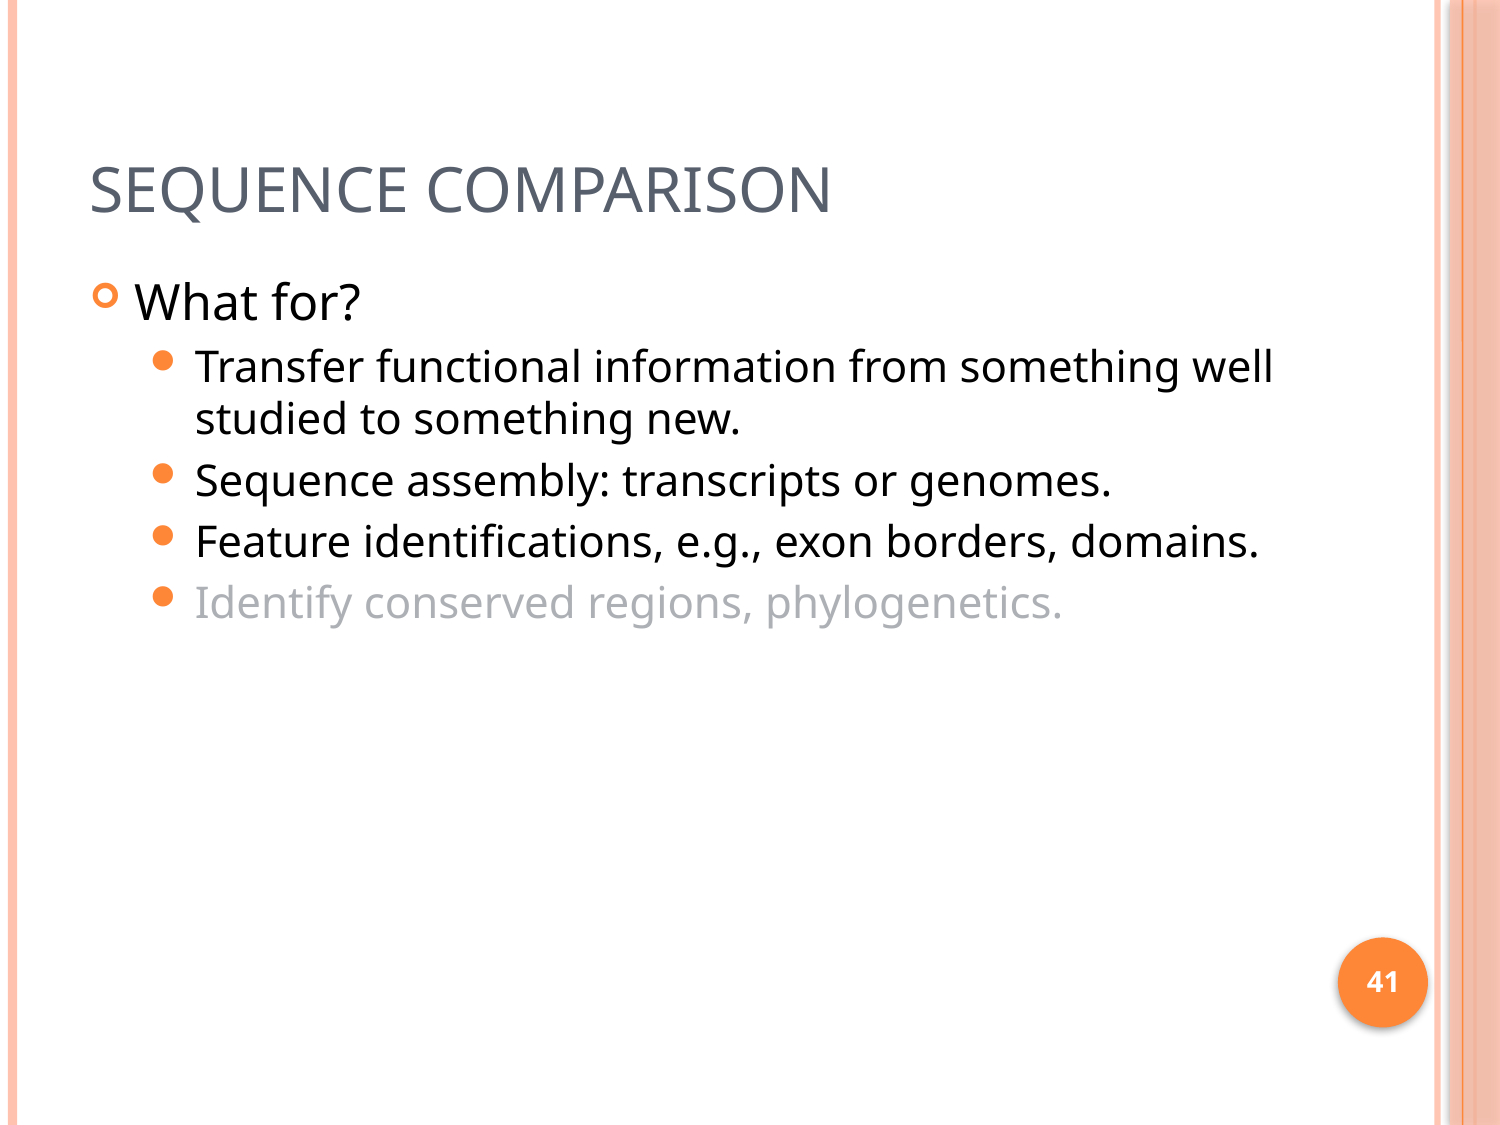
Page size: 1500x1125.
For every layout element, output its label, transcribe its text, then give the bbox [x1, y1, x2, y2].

title Sequence comparison [75, 45, 1300, 233]
slide_number 41 [1333, 940, 1434, 1027]
list What for? Transfer functional information from something well studied to something new. Sequence assembly: transcripts or genomes. Feature identifications, e.g., exon borders, domains. Identify conserved regions, phylogenetics. [75, 262, 1300, 1062]
